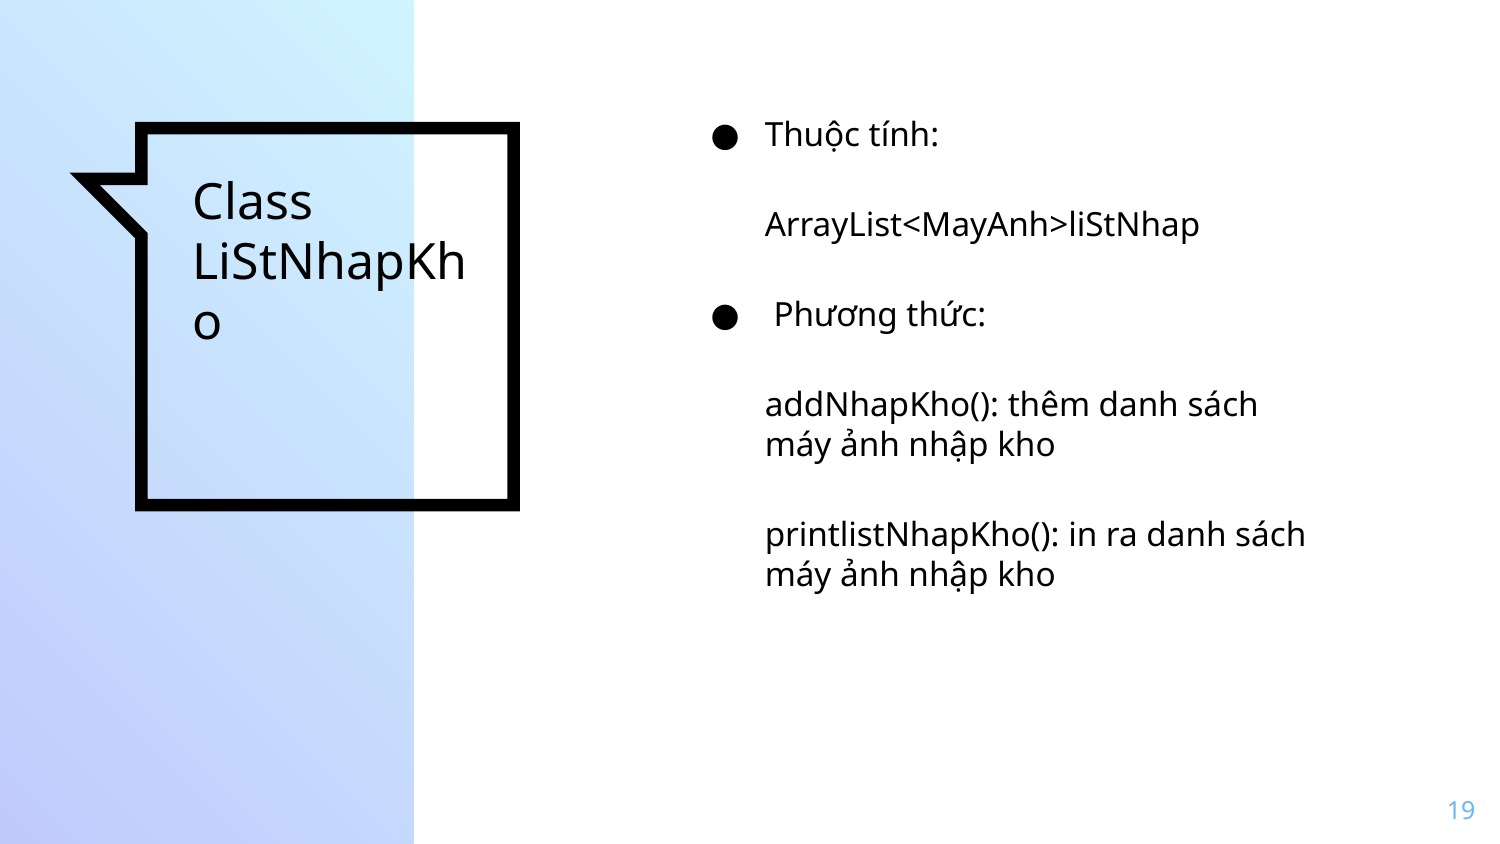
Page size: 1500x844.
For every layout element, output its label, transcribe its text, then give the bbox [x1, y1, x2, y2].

list Thuộc tính: ArrayList<MayAnh>liStNhap Phương thức: addNhapKho(): thêm danh sách máy ảnh nhập kho printlistNhapKho(): in ra danh sách máy ảnh nhập kho [674, 98, 1334, 685]
slide_number 19 [1400, 779, 1491, 844]
title Class LiStNhapKho [177, 154, 501, 468]
